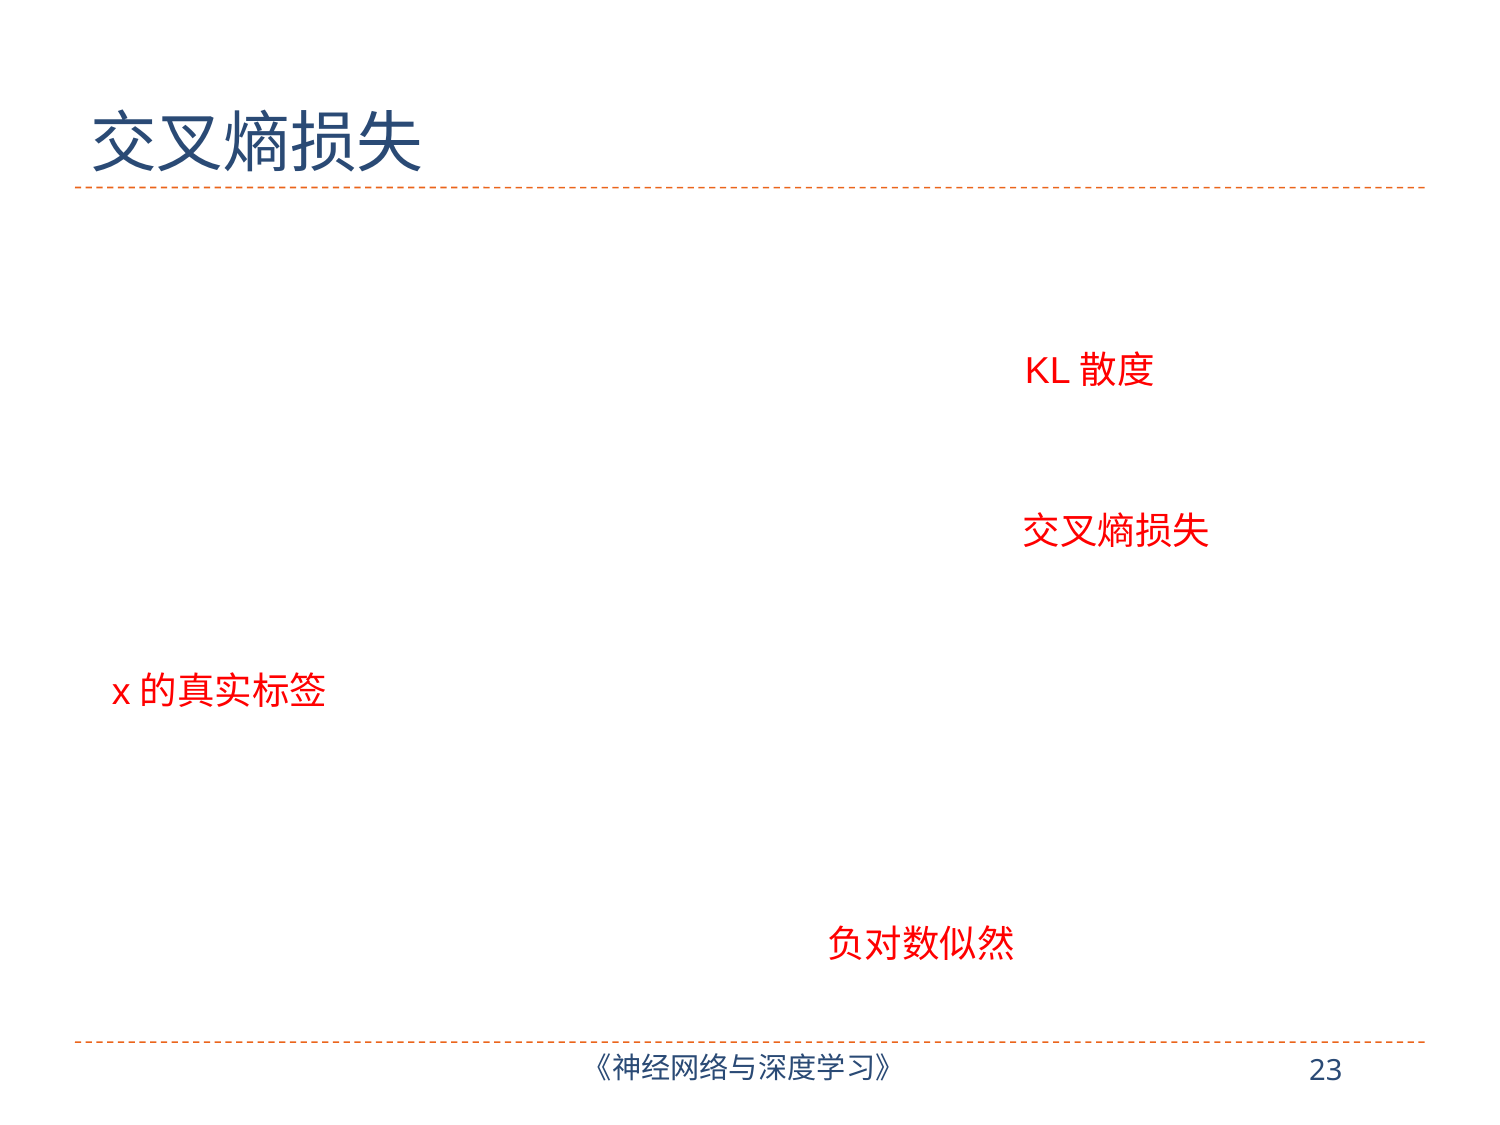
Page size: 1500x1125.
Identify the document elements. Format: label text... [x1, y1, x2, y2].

title 交叉熵损失 [75, 24, 1425, 188]
text_box 负对数似然 [736, 912, 1106, 972]
text_box KL散度 [1010, 339, 1170, 399]
text_box 交叉熵损失 [931, 499, 1302, 560]
